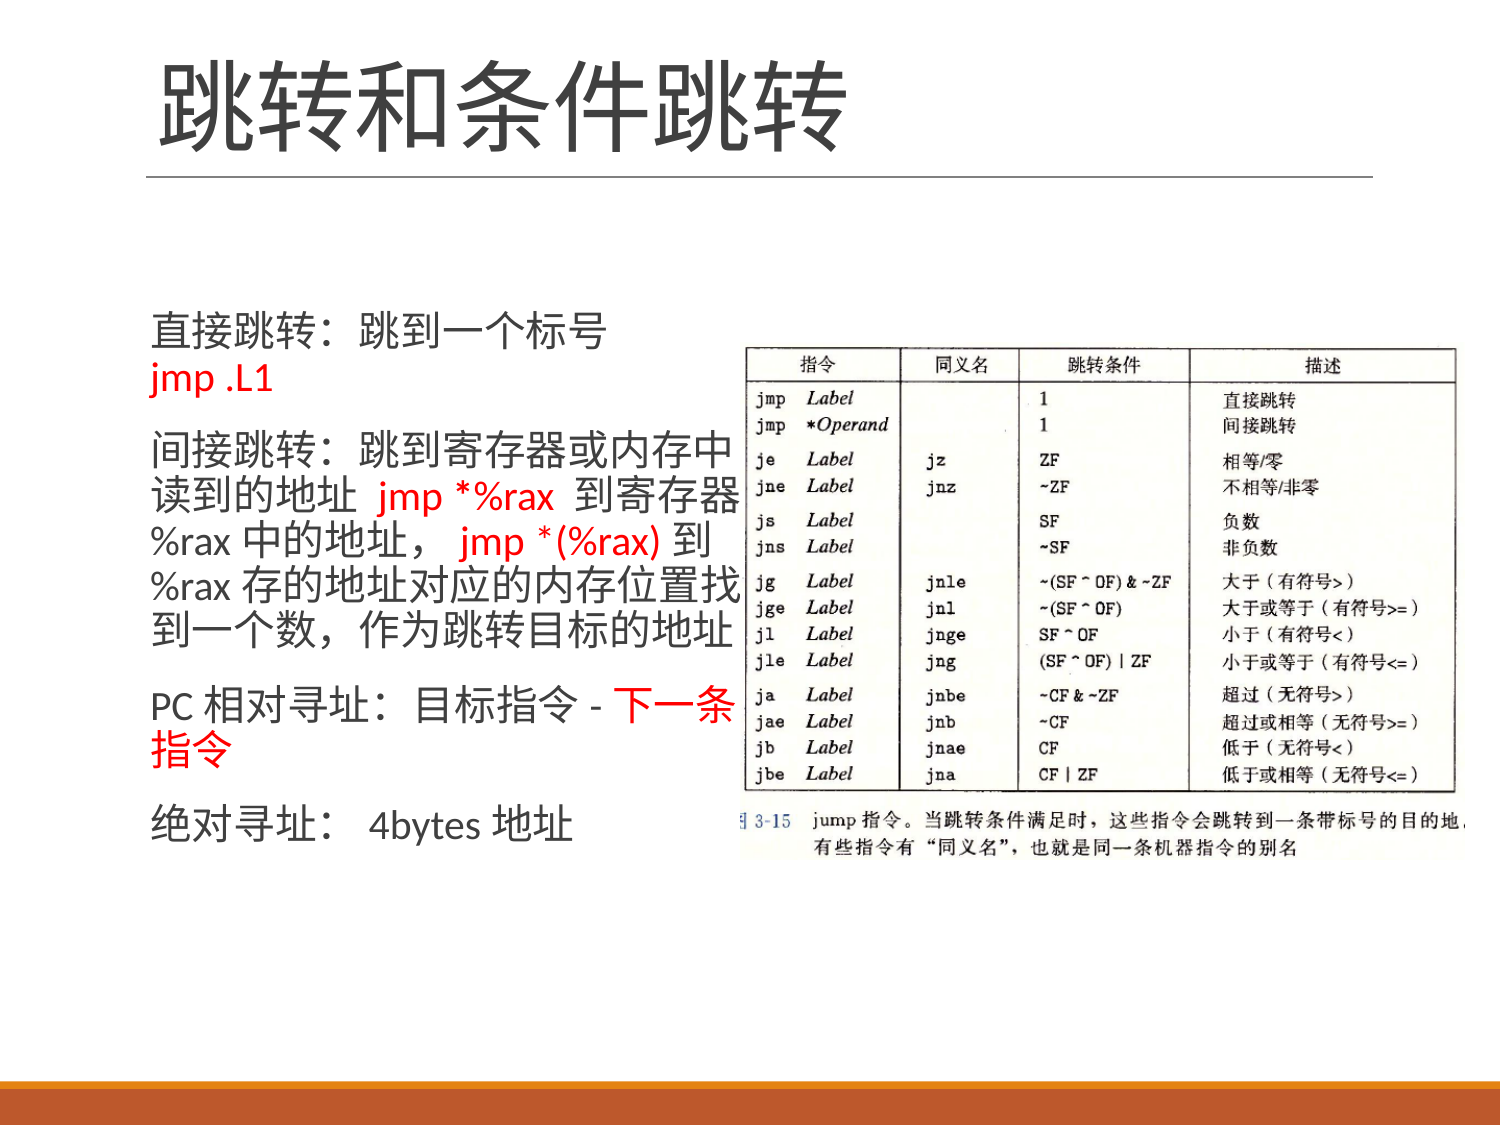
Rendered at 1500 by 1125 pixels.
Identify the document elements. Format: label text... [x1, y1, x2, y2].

title 跳转和条件跳转 [141, 36, 1380, 173]
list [740, 341, 1465, 861]
list 直接跳转：跳到一个标号jmp .L1 间接跳转：跳到寄存器或内存中读到的地址 jmp *%rax 到寄存器%rax中的地址，jmp *(%rax)到%rax存的地址对应的内存位置找到一个数，作为跳转目标的地址 PC相对寻址：目标指令-下一条指令 绝对寻址：4bytes地址 [135, 302, 743, 963]
